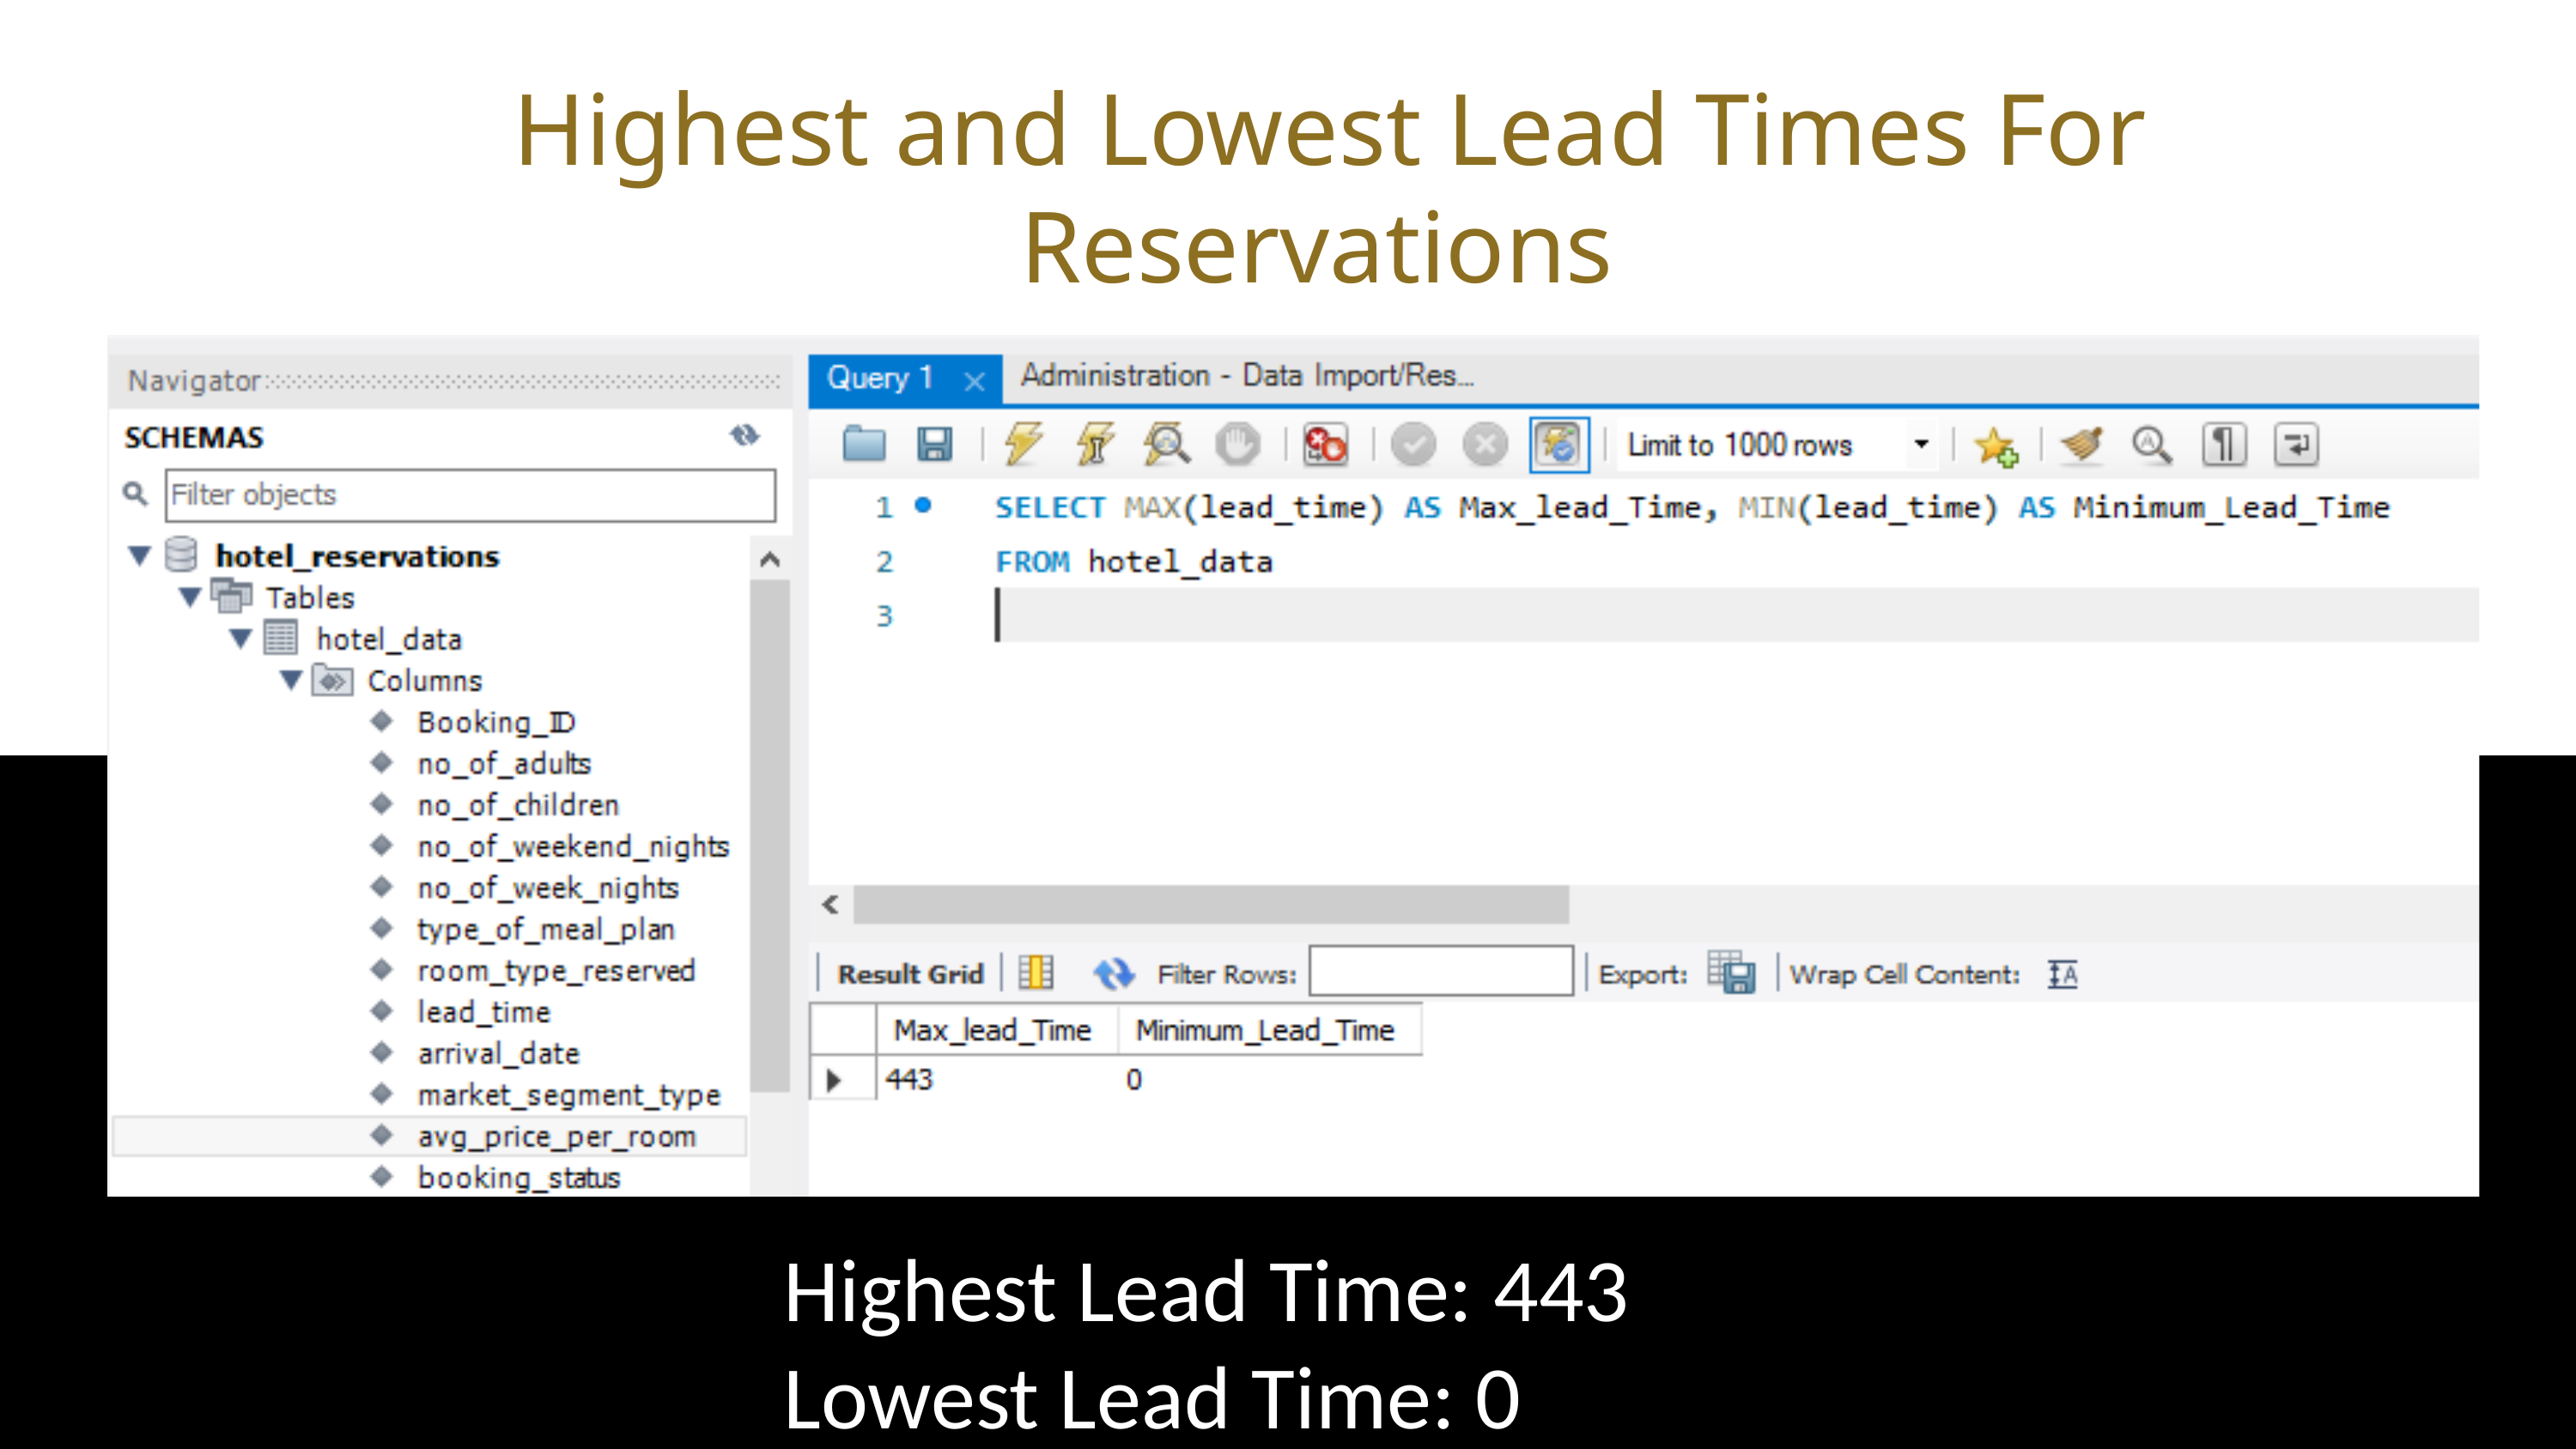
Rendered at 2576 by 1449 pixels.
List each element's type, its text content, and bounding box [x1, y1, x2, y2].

text_box Highest and Lowest Lead Times For Reservations [282, 66, 2378, 303]
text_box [106, 335, 2480, 1197]
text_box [0, 755, 2576, 1449]
